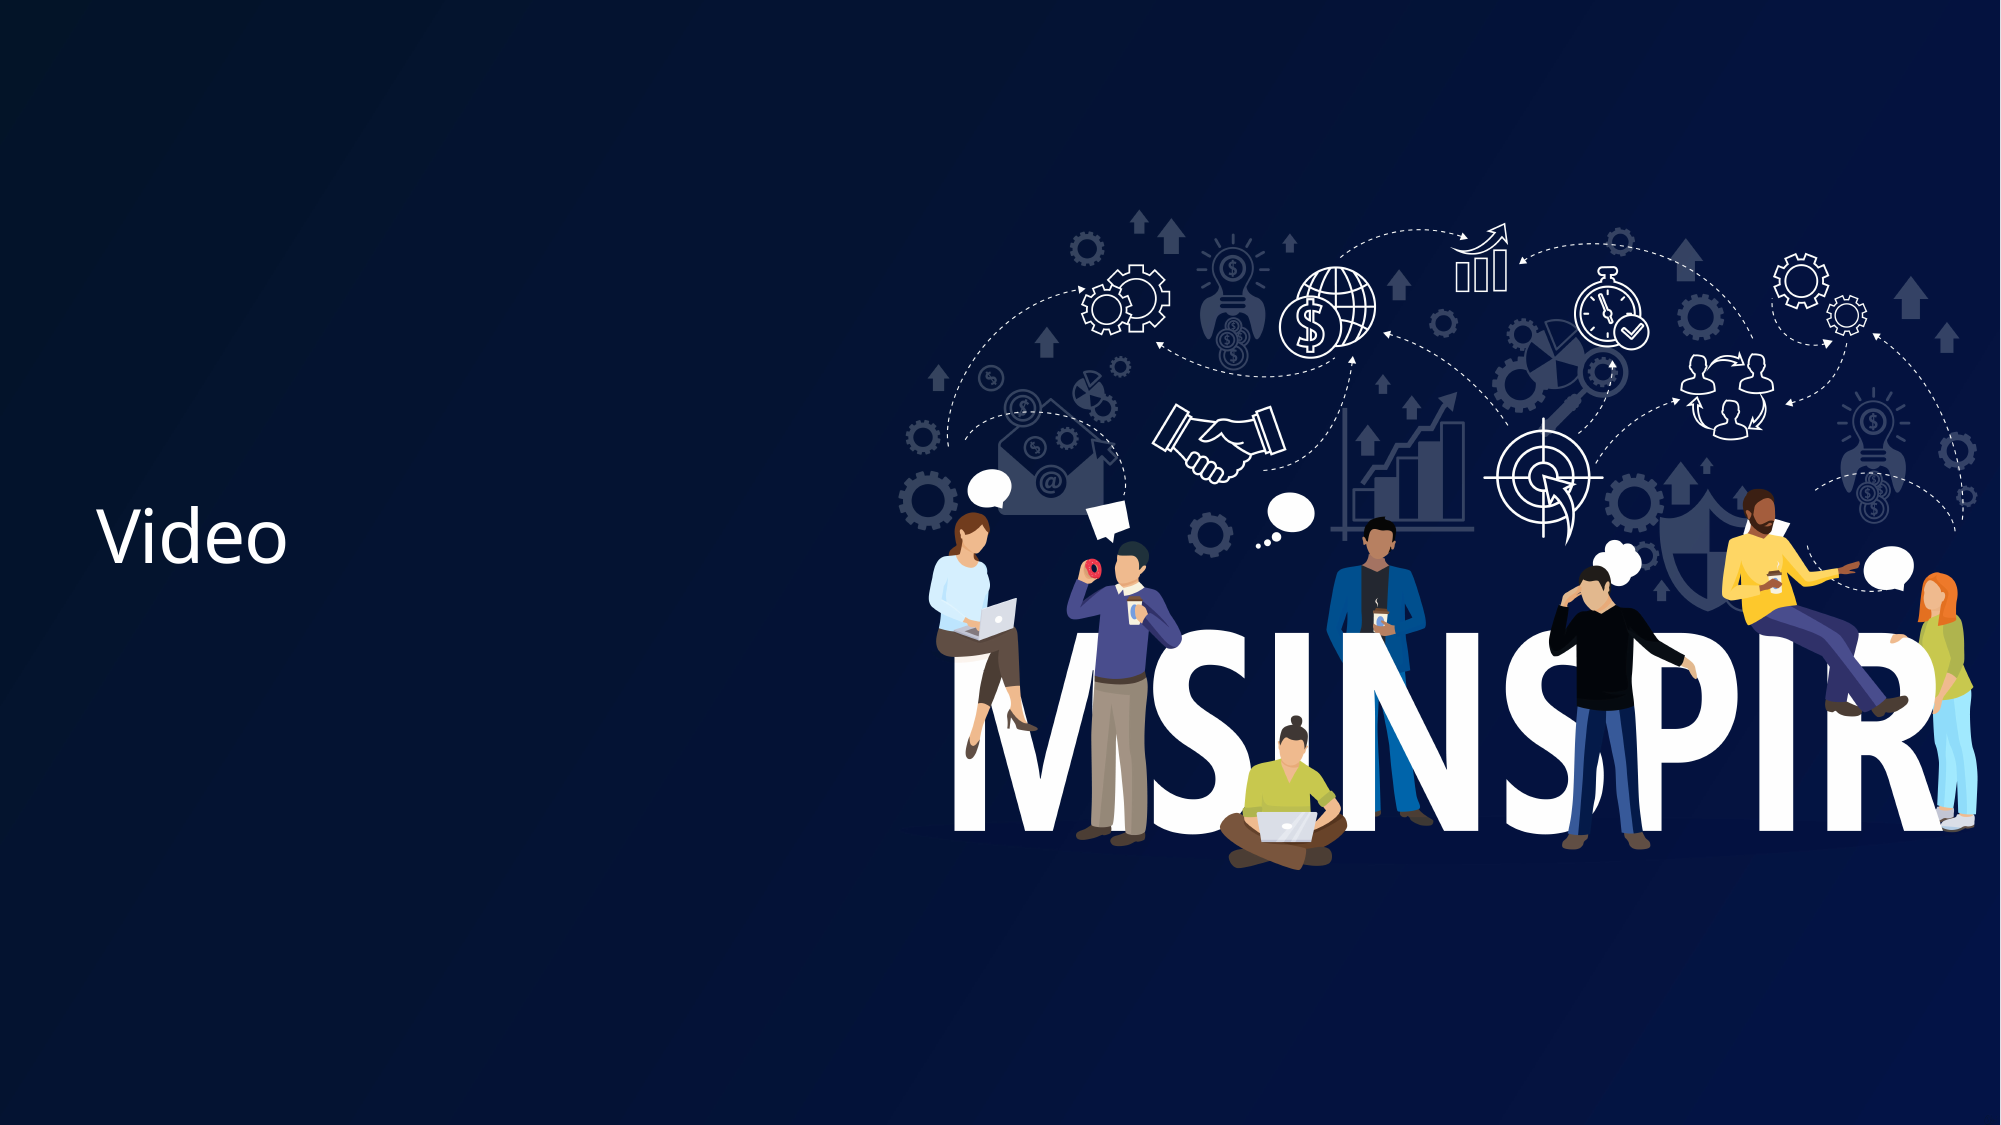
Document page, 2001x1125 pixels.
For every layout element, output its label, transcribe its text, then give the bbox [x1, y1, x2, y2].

picture [0, 0, 2001, 1125]
title Video [96, 498, 1596, 580]
